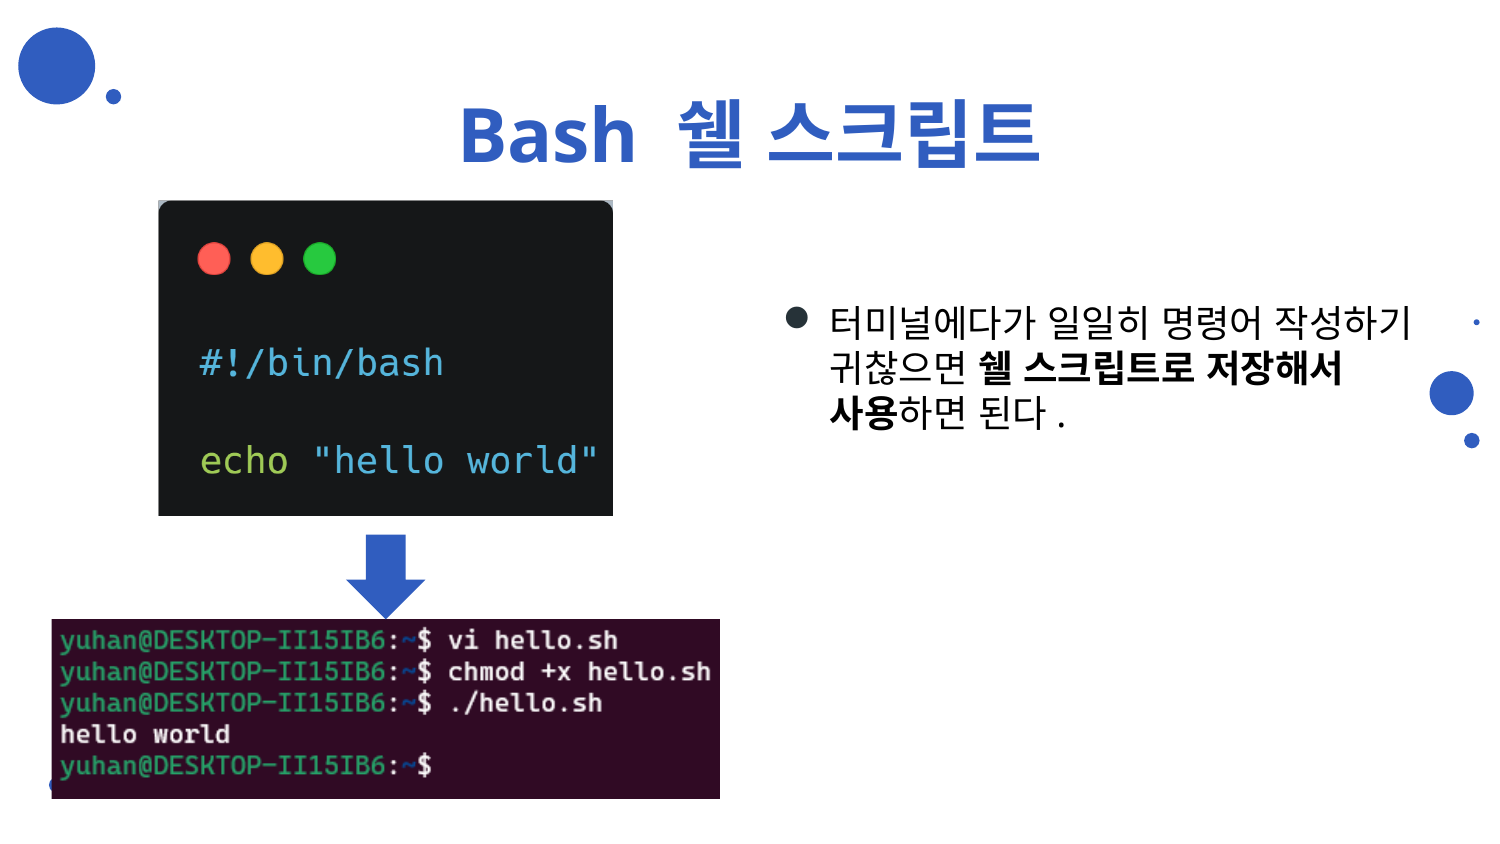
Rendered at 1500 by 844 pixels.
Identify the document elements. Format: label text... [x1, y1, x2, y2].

text_box 터미널에다가 일일히 명령어 작성하기 귀찮으면 쉘 스크립트로 저장해서 사용하면 된다. [692, 284, 1472, 747]
title Bash 쉘 스크립트 [112, 72, 1388, 167]
picture [51, 619, 721, 799]
text_box [344, 532, 428, 617]
picture [157, 199, 615, 516]
